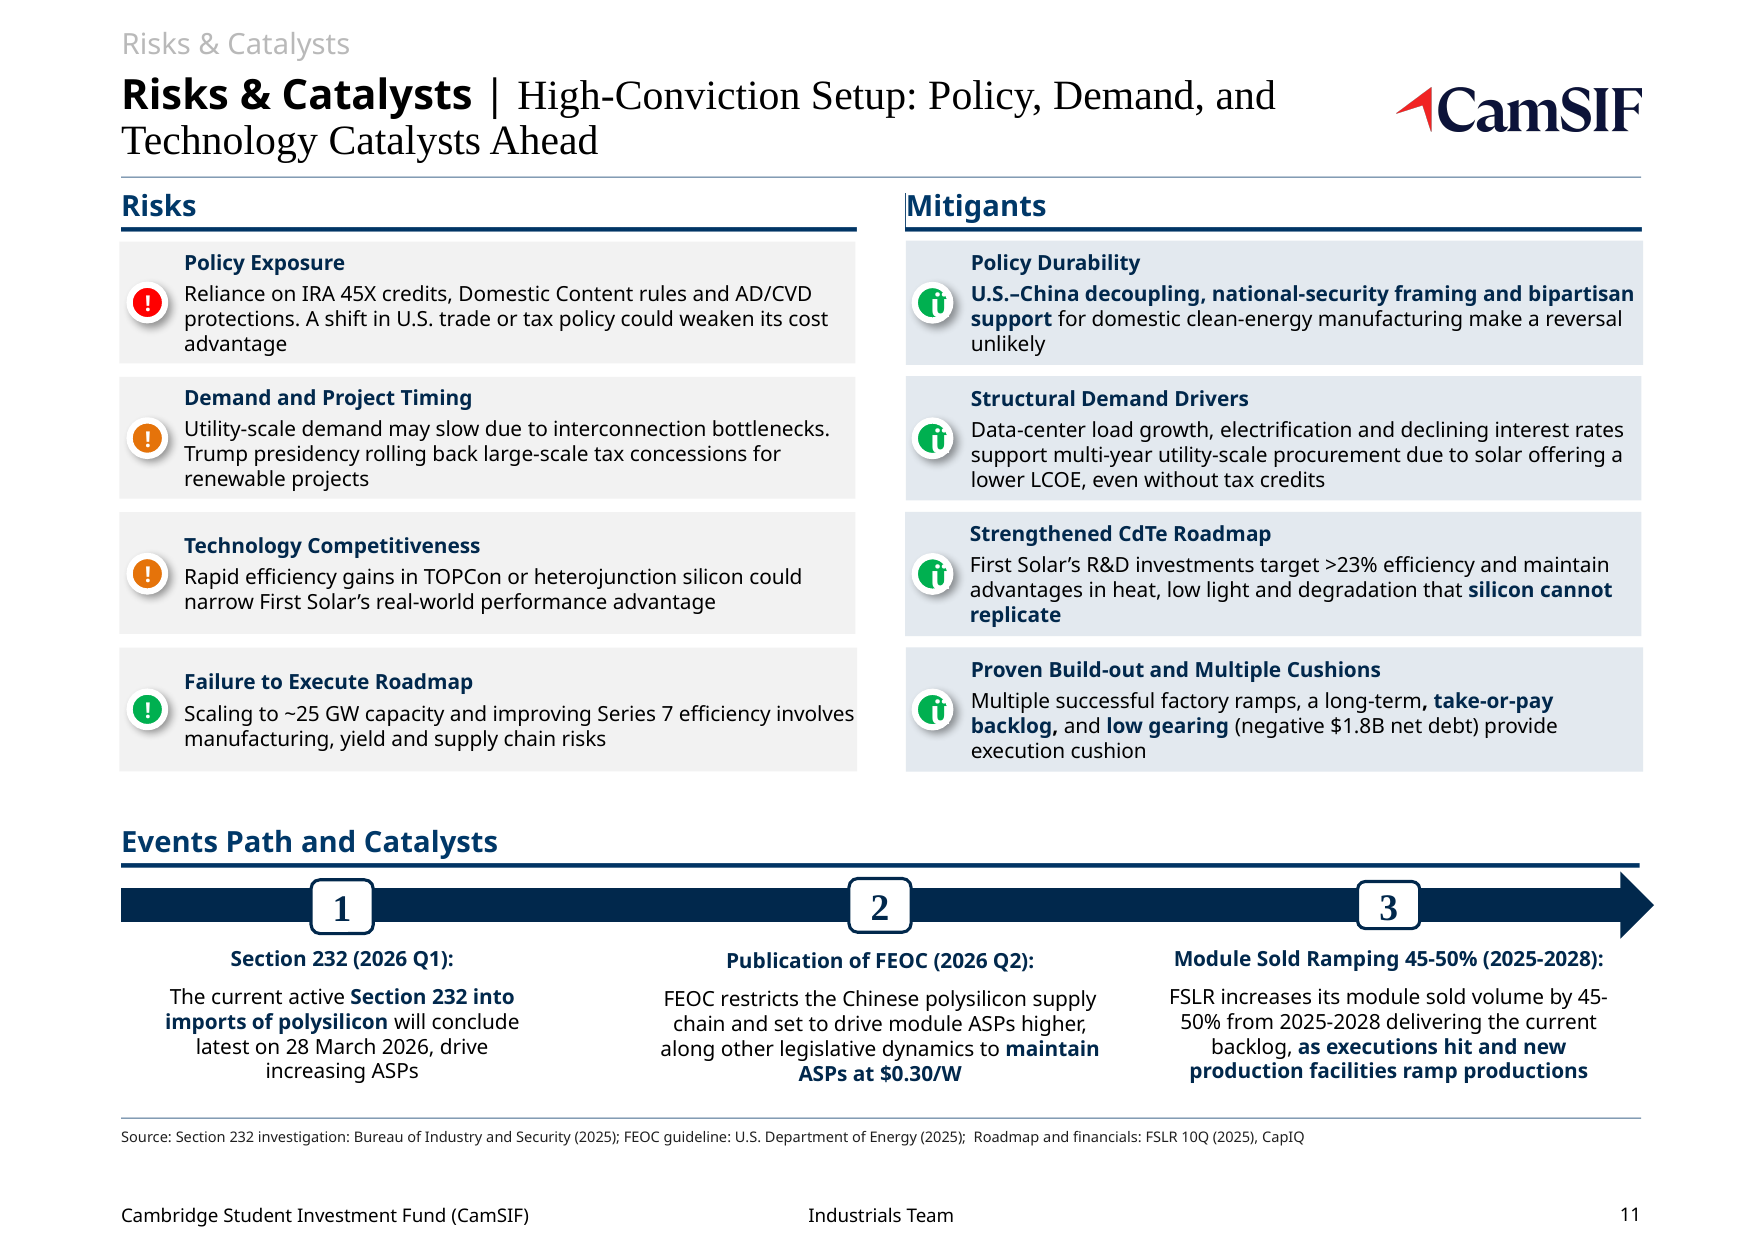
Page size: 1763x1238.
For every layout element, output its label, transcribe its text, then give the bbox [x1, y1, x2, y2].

text_box Section 232 (2026 Q1): The current active Section 232 into imports of polysilicon will conclude latest on 28 March 2026, drive increasing ASPs [131, 939, 553, 1090]
picture [1396, 87, 1642, 132]
text_box [375, 887, 847, 923]
text_box Risks & Catalysts [106, 17, 990, 68]
text_box ! [128, 419, 167, 457]
text_box Failure to Execute Roadmap Scaling to ~25 GW capacity and improving Series 7 efficiency involves manufacturing, yield and supply chain risks [118, 647, 858, 773]
text_box Proven Build-out and Multiple Cushions Multiple successful factory ramps, a long-term, take-or-pay backlog, and low gearing (negative $1.8B net debt) provide execution cushion [905, 646, 1644, 773]
text_box ü [913, 690, 952, 729]
text_box ! [128, 554, 167, 593]
text_box Risks [121, 189, 858, 228]
title Risks & Catalysts | High-Conviction Setup: Policy, Demand, and Technology Catalysts Ahead [121, 67, 1345, 164]
text_box Demand and Project Timing Utility-scale demand may slow due to interconnection bottlenecks. Trump presidency rolling back large-scale tax concessions for renewable projects [118, 376, 856, 500]
text_box ! [128, 283, 167, 322]
text_box Policy Durability U.S.–China decoupling, national-security framing and bipartisan support for domestic clean-energy manufacturing make a reversal unlikely [905, 240, 1644, 366]
text_box Technology Competitiveness Rapid efficiency gains in TOPCon or heterojunction silicon could narrow First Solar’s real-world performance advantage [118, 511, 856, 635]
text_box ü [913, 555, 952, 593]
slide_number 11 [1590, 1203, 1642, 1227]
text_box ü [913, 283, 952, 322]
text_box 3 [1356, 880, 1421, 930]
text_box [913, 887, 1356, 923]
text_box Policy Exposure Reliance on IRA 45X credits, Domestic Content rules and AD/CVD protections. A shift in U.S. trade or tax policy could weaken its cost advantage [118, 241, 856, 364]
text_box Mitigants [905, 189, 1642, 228]
text_box Strengthened CdTe Roadmap First Solar’s R&D investments target >23% efficiency and maintain advantages in heat, low light and degradation that silicon cannot replicate [904, 511, 1642, 637]
text_box Events Path and Catalysts [121, 825, 1642, 864]
text_box [120, 887, 310, 923]
text_box Module Sold Ramping 45-50% (2025-2028): FSLR increases its module sold volume by 45-50% from 2025-2028 delivering the current backlog, as executions hit and new production facilities ramp productions [1153, 939, 1625, 1090]
text_box Source: Section 232 investigation: Bureau of Industry and Security (2025); FEOC guideline: U.S. Department of Energy (2025); Roadmap and financials: FSLR 10Q (2025), CapIQ [121, 1128, 1642, 1183]
text_box ü [913, 419, 952, 458]
text_box [1421, 868, 1656, 939]
text_box Structural Demand Drivers Data-center load growth, electrification and declining interest rates support multi-year utility-scale procurement due to solar offering a lower LCOE, even without tax credits [905, 375, 1642, 502]
text_box Publication of FEOC (2026 Q2): FEOC restricts the Chinese polysilicon supply chain and set to drive module ASPs higher, along other legislative dynamics to maintain ASPs at $0.30/W [644, 941, 1116, 1092]
text_box ! [128, 690, 167, 729]
text_box 1 [310, 878, 375, 935]
text_box 2 [847, 877, 913, 934]
